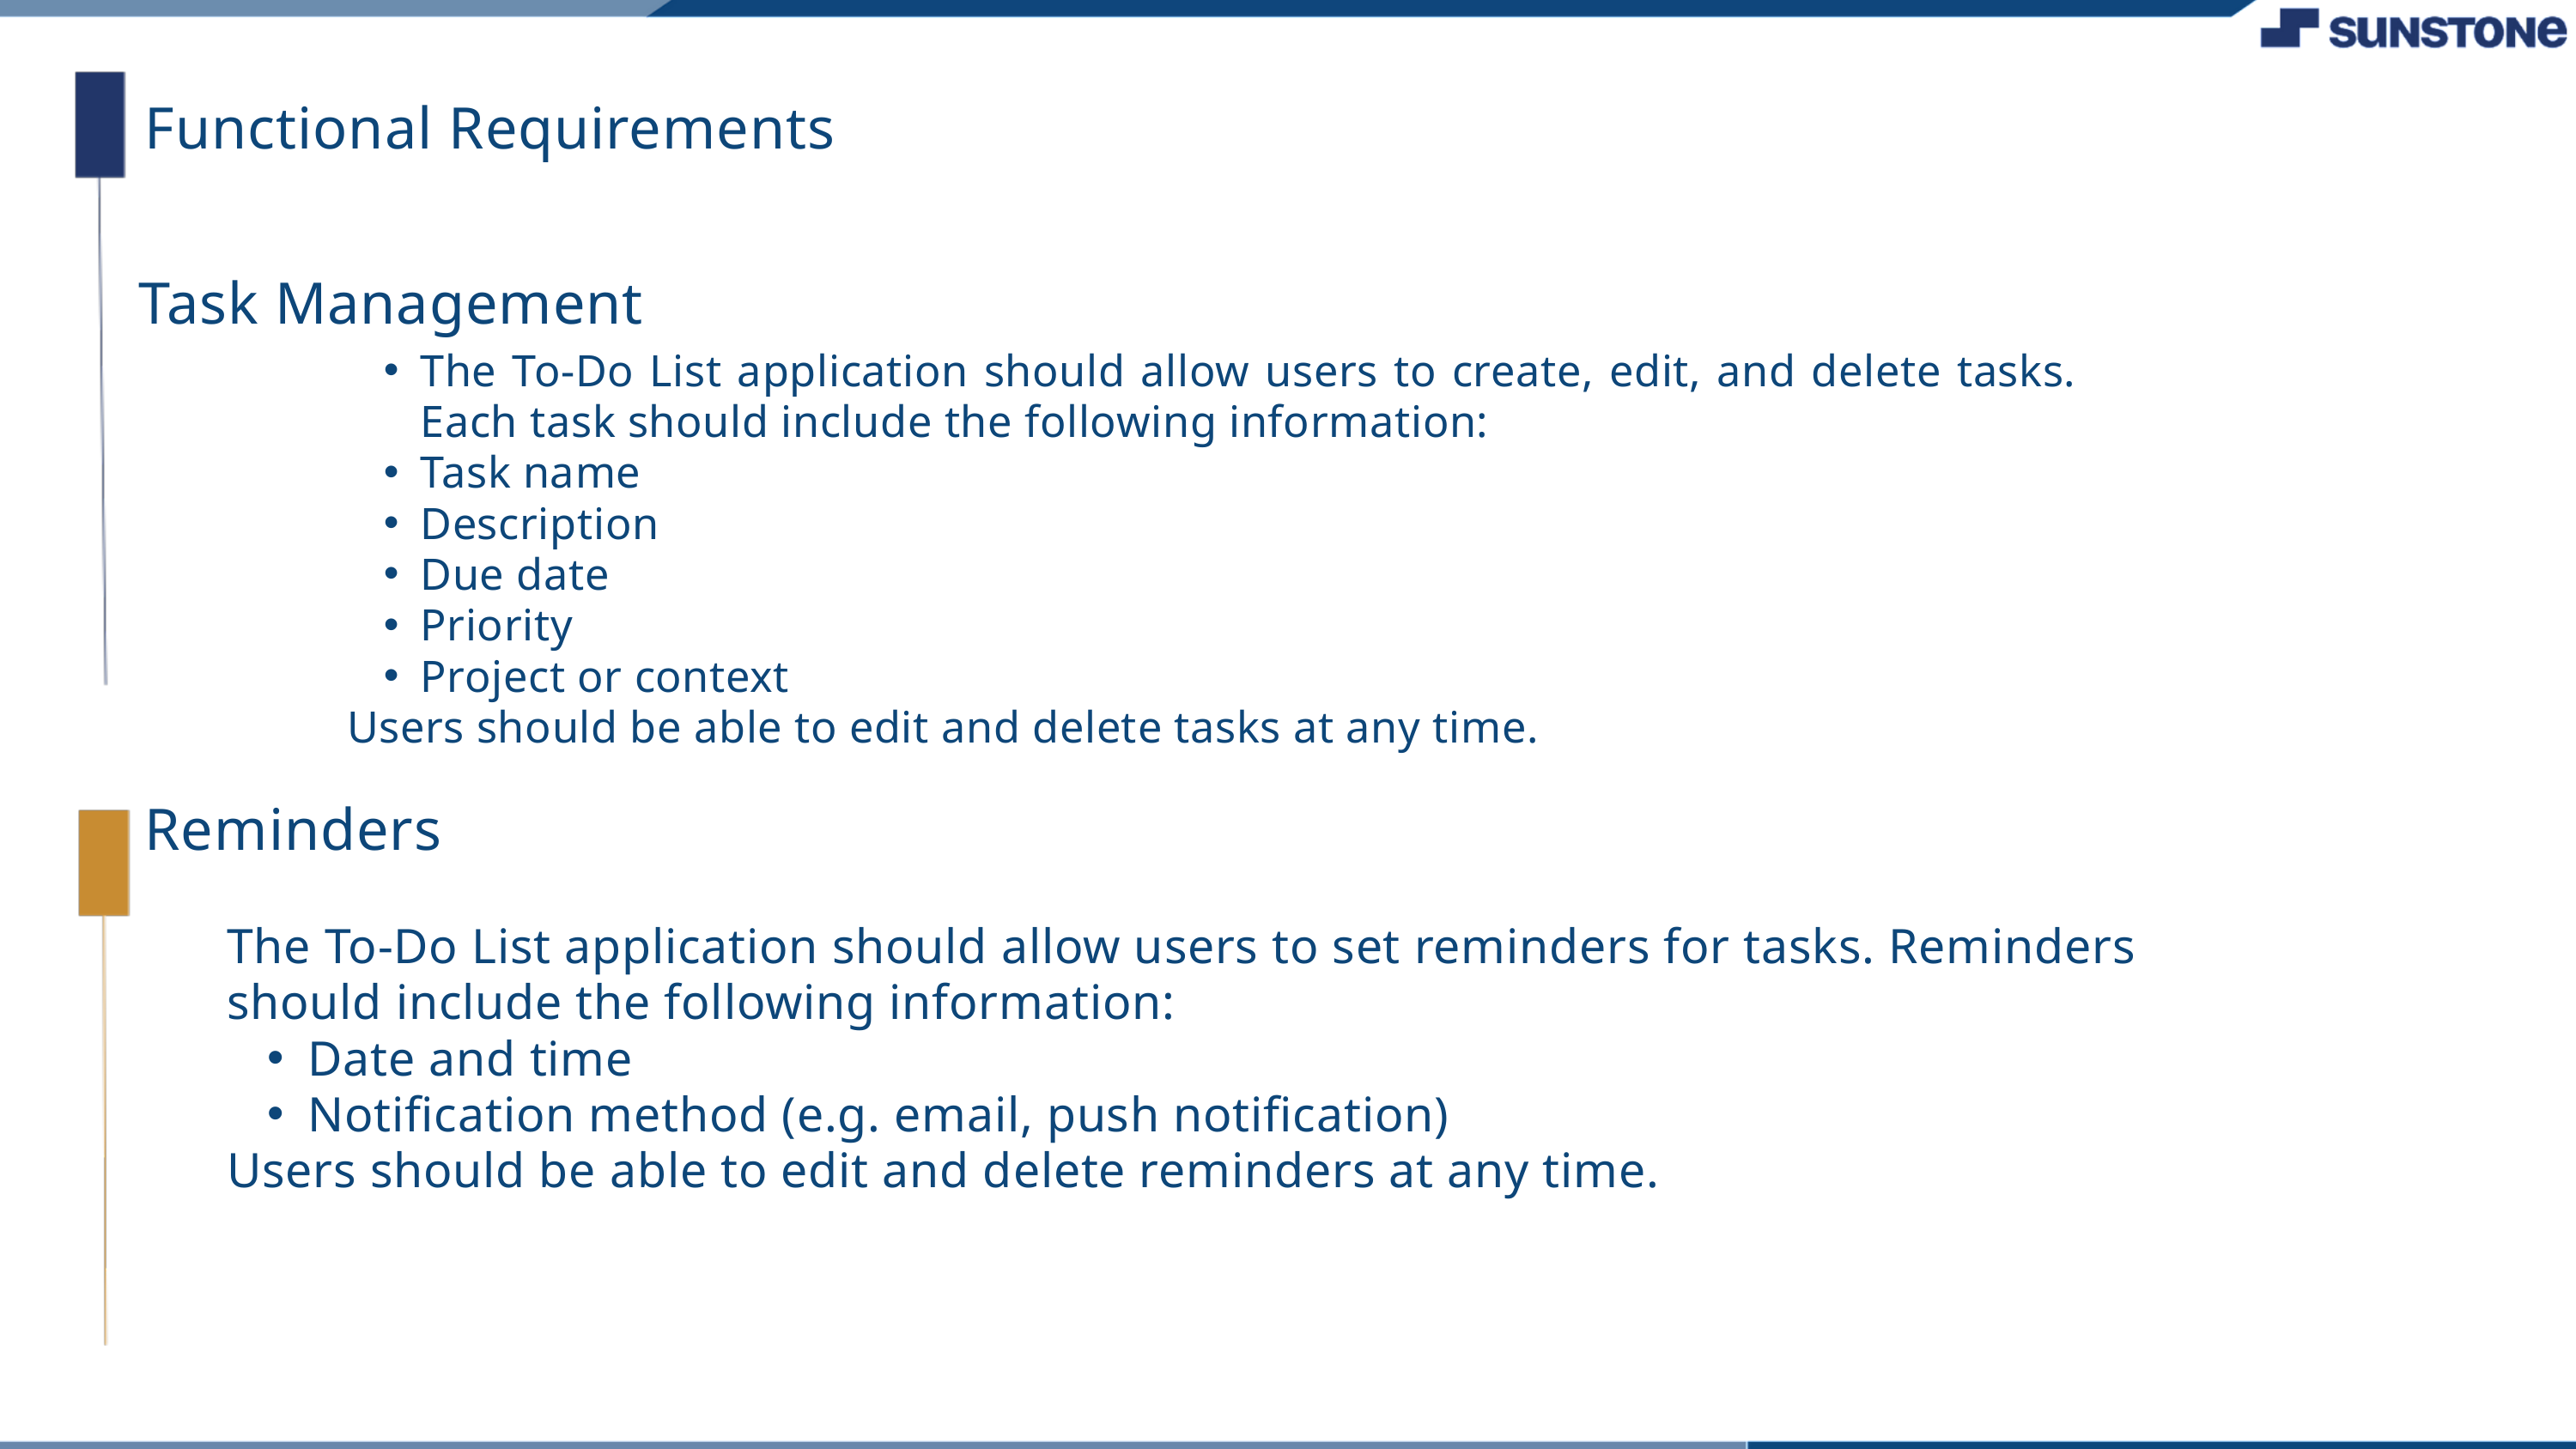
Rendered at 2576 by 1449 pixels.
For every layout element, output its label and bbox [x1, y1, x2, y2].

text_box [0, 0, 2576, 1449]
picture [66, 64, 135, 694]
picture [70, 801, 139, 1355]
